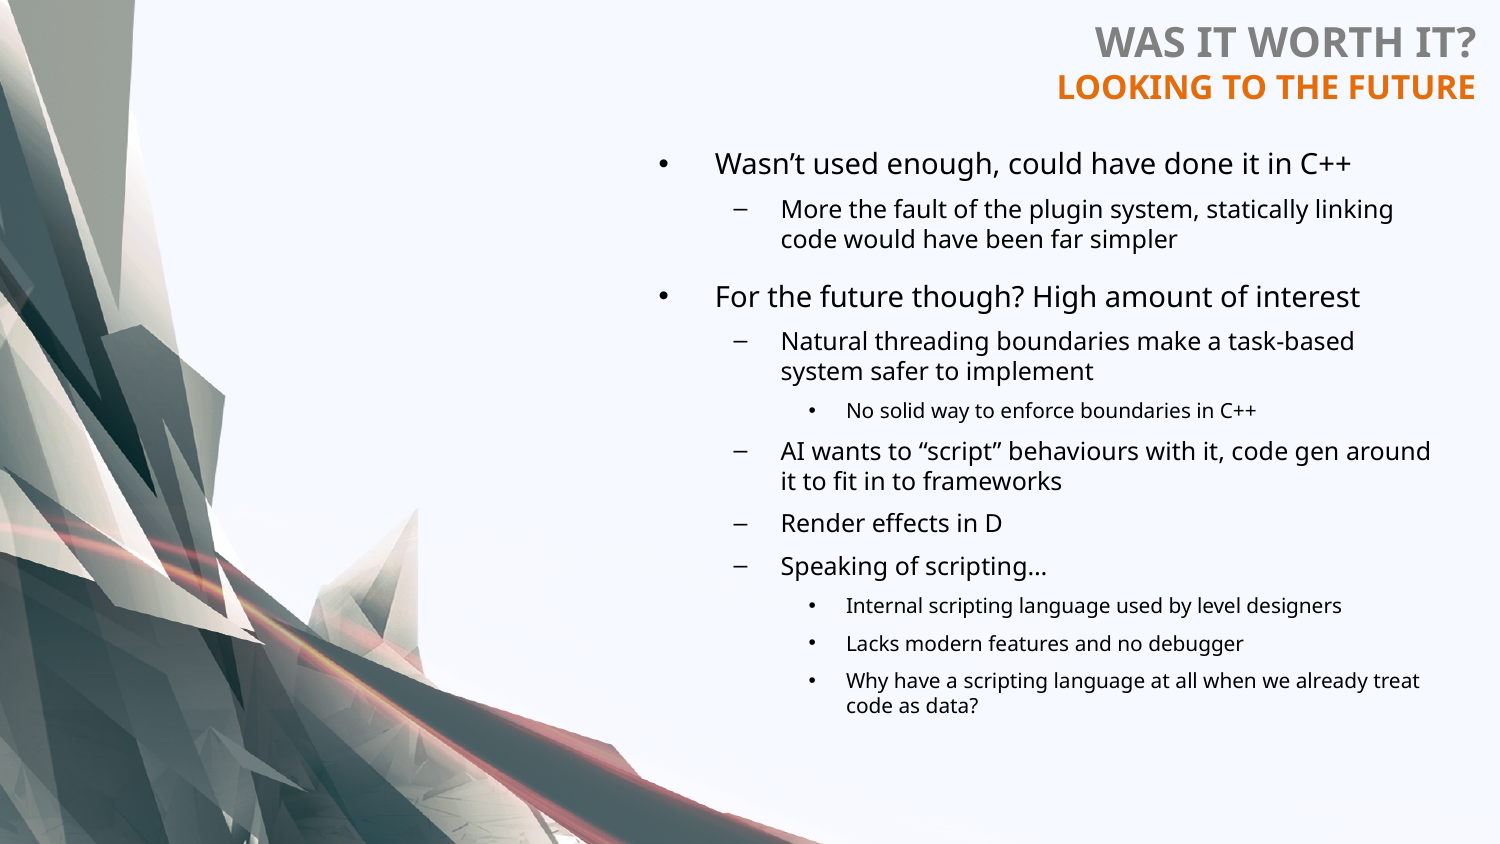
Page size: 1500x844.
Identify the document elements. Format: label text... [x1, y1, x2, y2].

text_box Wasn’t used enough, could have done it in C++ More the fault of the plugin system, statically linking code would have been far simpler For the future though? High amount of interest Natural threading boundaries make a task-based system safer to implement No solid way to enforce boundaries in C++ AI wants to “script” behaviours with it, code gen around it to fit in to frameworks Render effects in D Speaking of scripting… Internal scripting language used by level designers Lacks modern features and no debugger Why have a scripting language at all when we already treat code as data? [643, 209, 1459, 729]
text_box WAS IT WORTH IT? LOOKING TO THE FUTURE [537, 8, 1492, 114]
picture [0, 0, 1500, 844]
